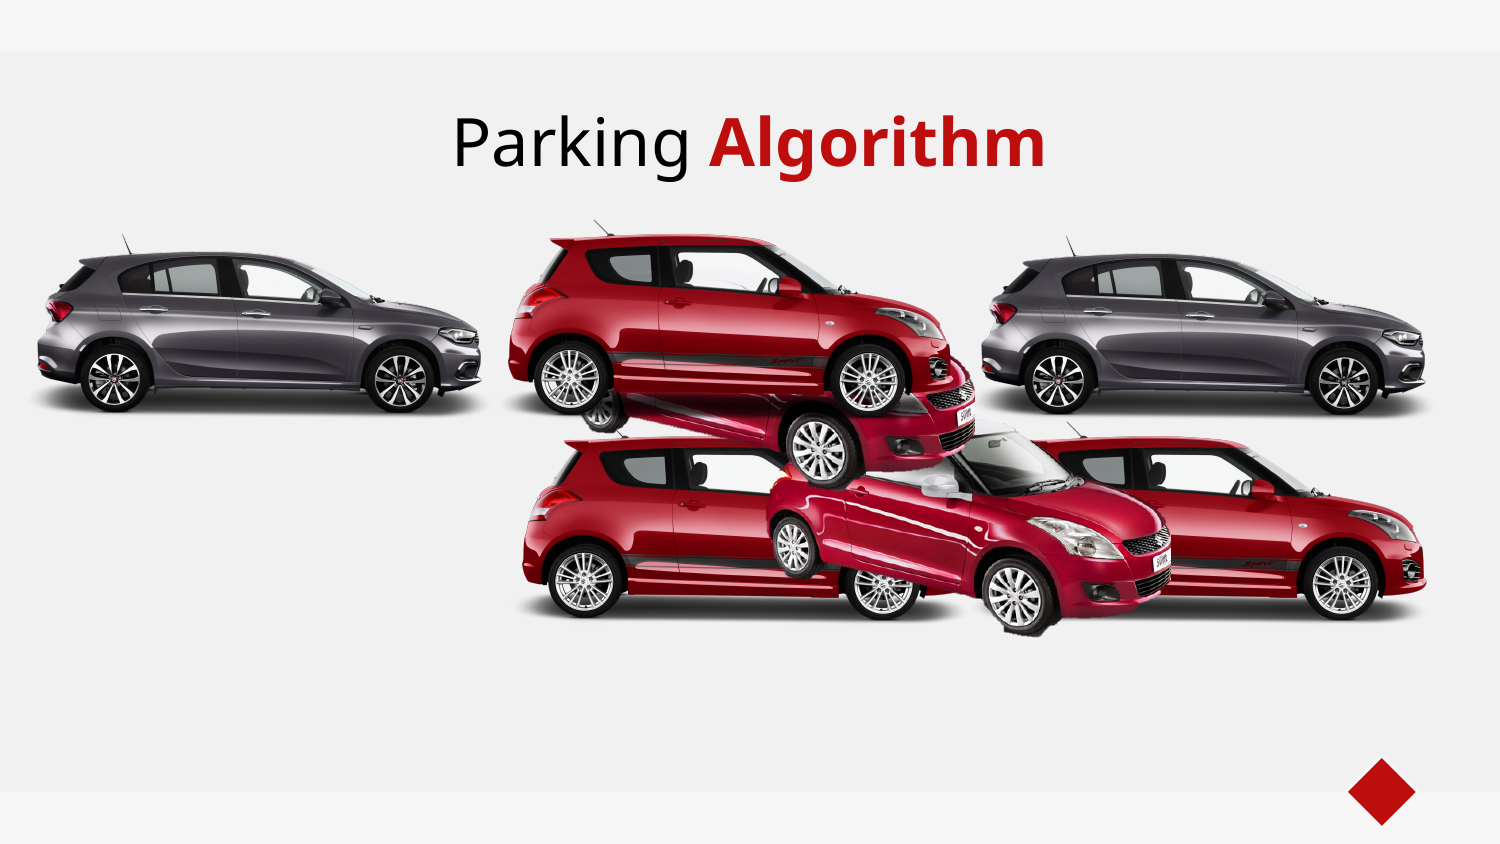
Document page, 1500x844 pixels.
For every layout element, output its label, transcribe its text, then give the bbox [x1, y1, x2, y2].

picture [24, 233, 493, 423]
title Parking Algorithm [118, 84, 1382, 179]
picture [495, 204, 1437, 695]
